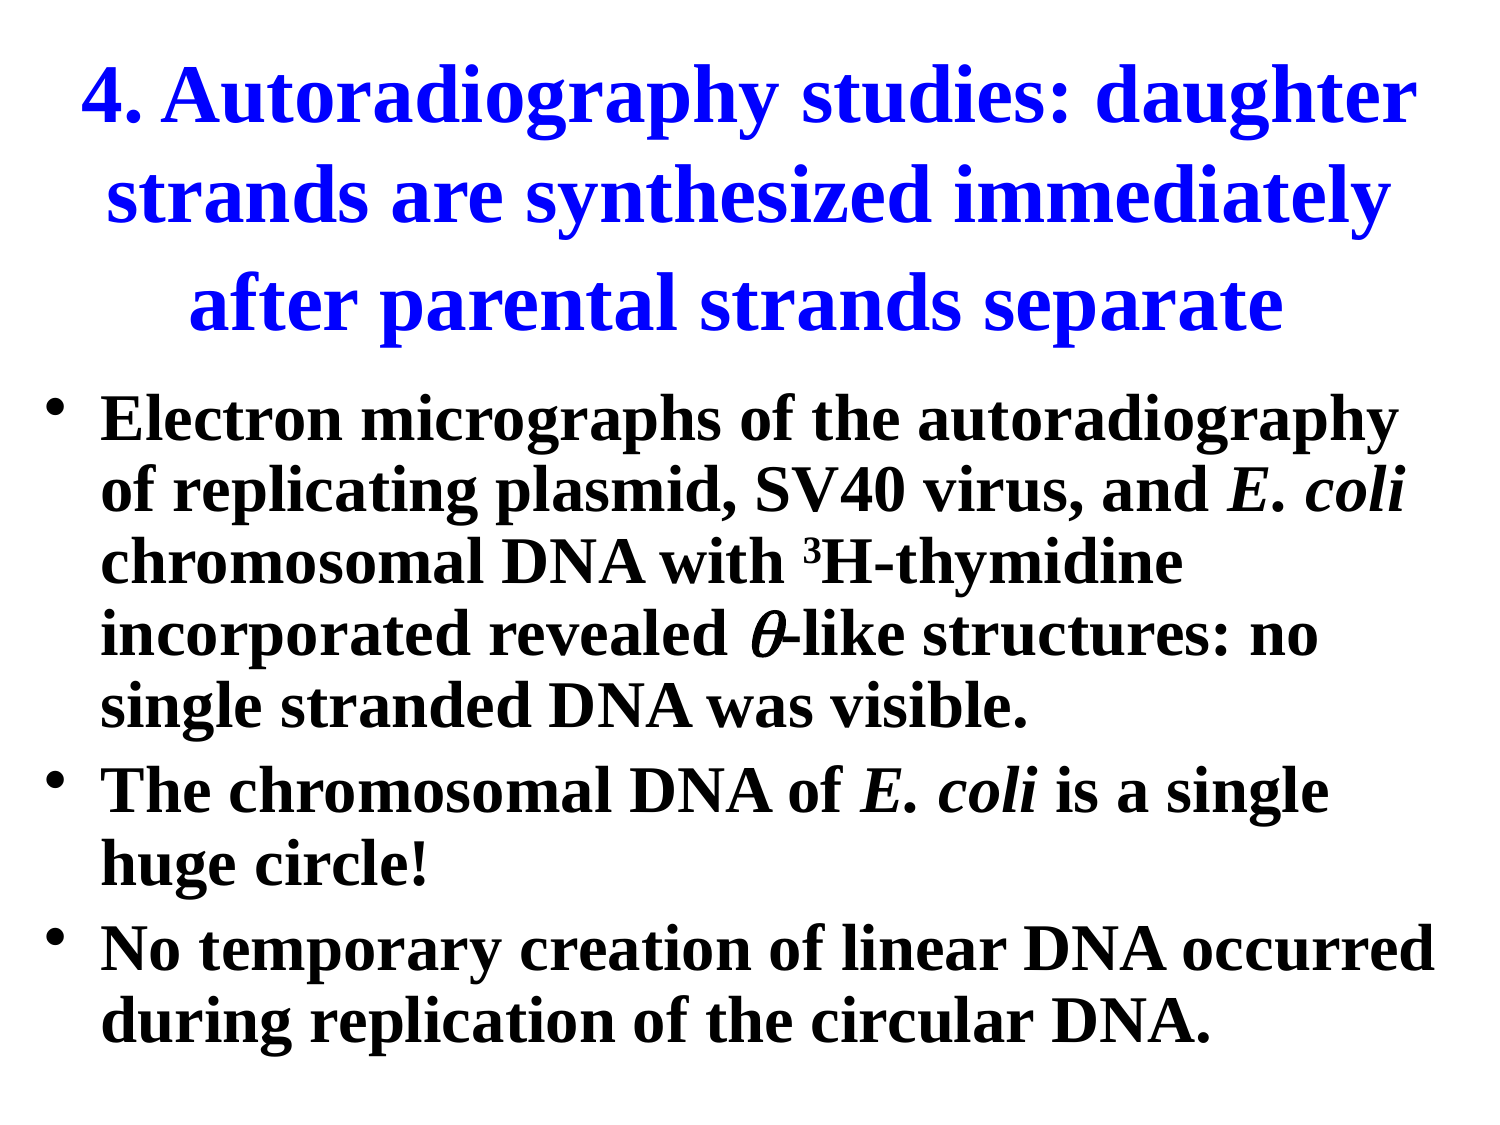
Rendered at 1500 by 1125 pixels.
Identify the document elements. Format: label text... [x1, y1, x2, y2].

list Electron micrographs of the autoradiography of replicating plasmid, SV40 virus, and E. coli chromosomal DNA with 3H-thymidine incorporated revealed -like structures: no single stranded DNA was visible. The chromosomal DNA of E. coli is a single huge circle! No temporary creation of linear DNA occurred during replication of the circular DNA. [29, 374, 1471, 1051]
title 4. Autoradiography studies: daughter strands are synthesized immediately after parental strands separate [0, 99, 1500, 288]
